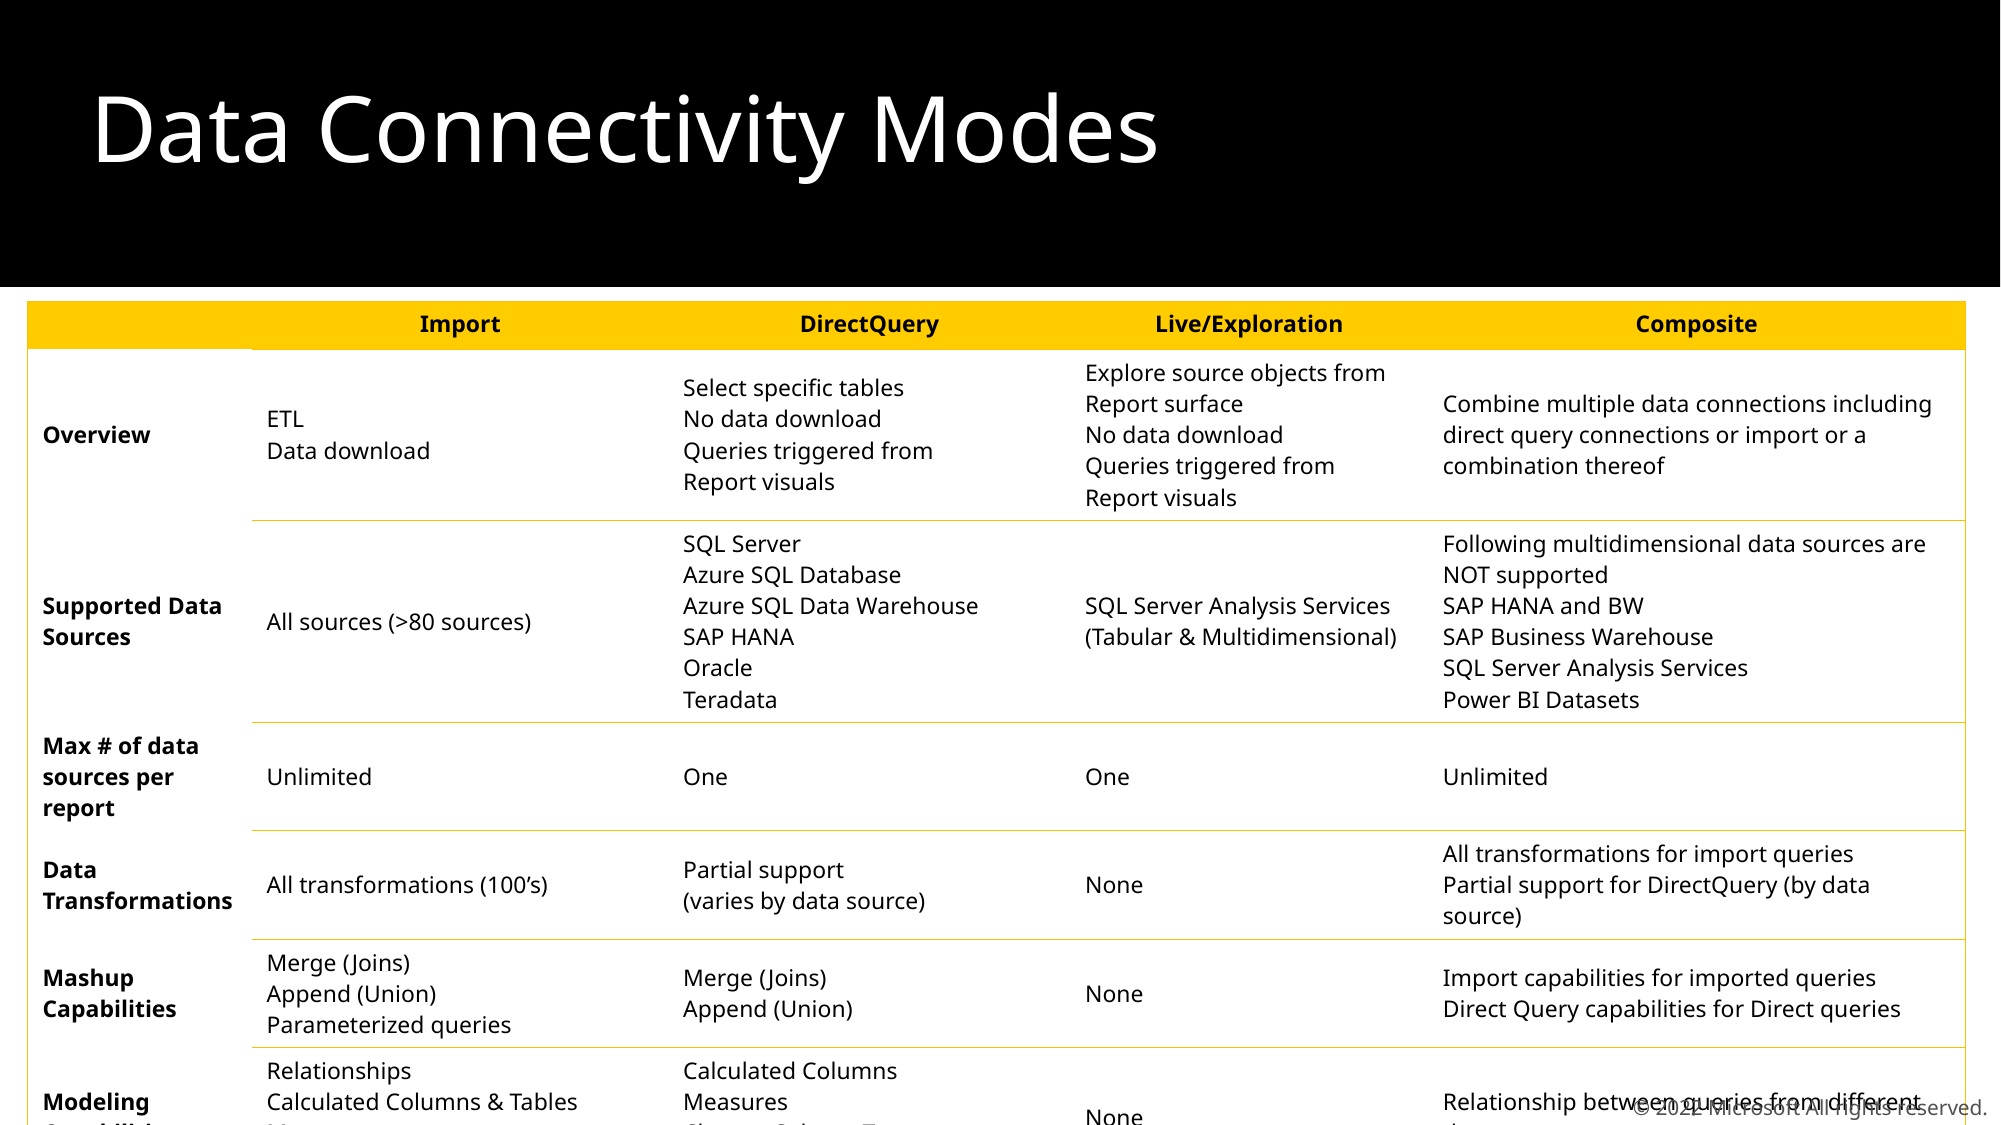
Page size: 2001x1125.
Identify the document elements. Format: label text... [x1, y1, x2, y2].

table_header DirectQuery [669, 302, 1070, 349]
table_cell None [1070, 831, 1428, 939]
table_cell All transformations (100’s) [252, 831, 669, 939]
table_cell Combine multiple data connections including direct query connections or import or a combination thereof [1428, 350, 1965, 520]
table_cell Data Transformations [28, 831, 252, 939]
table_cell Explore source objects from Report surface No data download Queries triggered from Report visuals [1070, 350, 1428, 520]
table_cell One [1070, 723, 1428, 830]
table_cell Merge (Joins) Append (Union) [669, 940, 1070, 1047]
table_header Composite [1428, 302, 1965, 349]
table_cell Relationship between queries from different data sources [1428, 1048, 1965, 1125]
table_header [28, 302, 252, 349]
table_cell Following multidimensional data sources are NOT supported SAP HANA and BW SAP Business Warehouse SQL Server Analysis Services Power BI Datasets [1428, 521, 1965, 722]
text_box © 2022 Microsoft All rights reserved. [1587, 1088, 2000, 1125]
table_cell All transformations for import queries Partial support for DirectQuery (by data source) [1428, 831, 1965, 939]
table_header Import [252, 302, 669, 349]
table_cell Relationships Calculated Columns & Tables Measures Hierarchies [252, 1048, 669, 1125]
table_header Live/Exploration [1070, 302, 1428, 349]
table_cell SQL Server Azure SQL Database Azure SQL Data Warehouse SAP HANA Oracle Teradata [669, 521, 1070, 722]
table_cell Modeling Capabilities [28, 1048, 252, 1125]
table_cell None [1070, 1048, 1428, 1125]
table_cell Supported Data Sources [28, 520, 252, 722]
table_cell Unlimited [1428, 723, 1965, 830]
table_cell Calculated Columns Measures Change Column Types [669, 1048, 1070, 1125]
table_cell Import capabilities for imported queries Direct Query capabilities for Direct queries [1428, 940, 1965, 1047]
table_cell Merge (Joins) Append (Union) Parameterized queries [252, 940, 669, 1047]
table_cell Max # of data sources per report [28, 722, 252, 831]
title Data Connectivity Modes [75, 63, 1919, 178]
table_cell None [1070, 940, 1428, 1047]
table_cell All sources (>80 sources) [252, 521, 669, 722]
table_cell Select specific tables No data download Queries triggered from Report visuals [669, 350, 1070, 520]
table_cell One [669, 723, 1070, 830]
table_cell ETL Data download [252, 350, 669, 520]
table_cell Overview [28, 349, 252, 520]
table_cell SQL Server Analysis Services (Tabular & Multidimensional) [1070, 521, 1428, 722]
table_cell Unlimited [252, 723, 669, 830]
table_cell Partial support (varies by data source) [669, 831, 1070, 939]
table_cell Mashup Capabilities [28, 939, 252, 1048]
